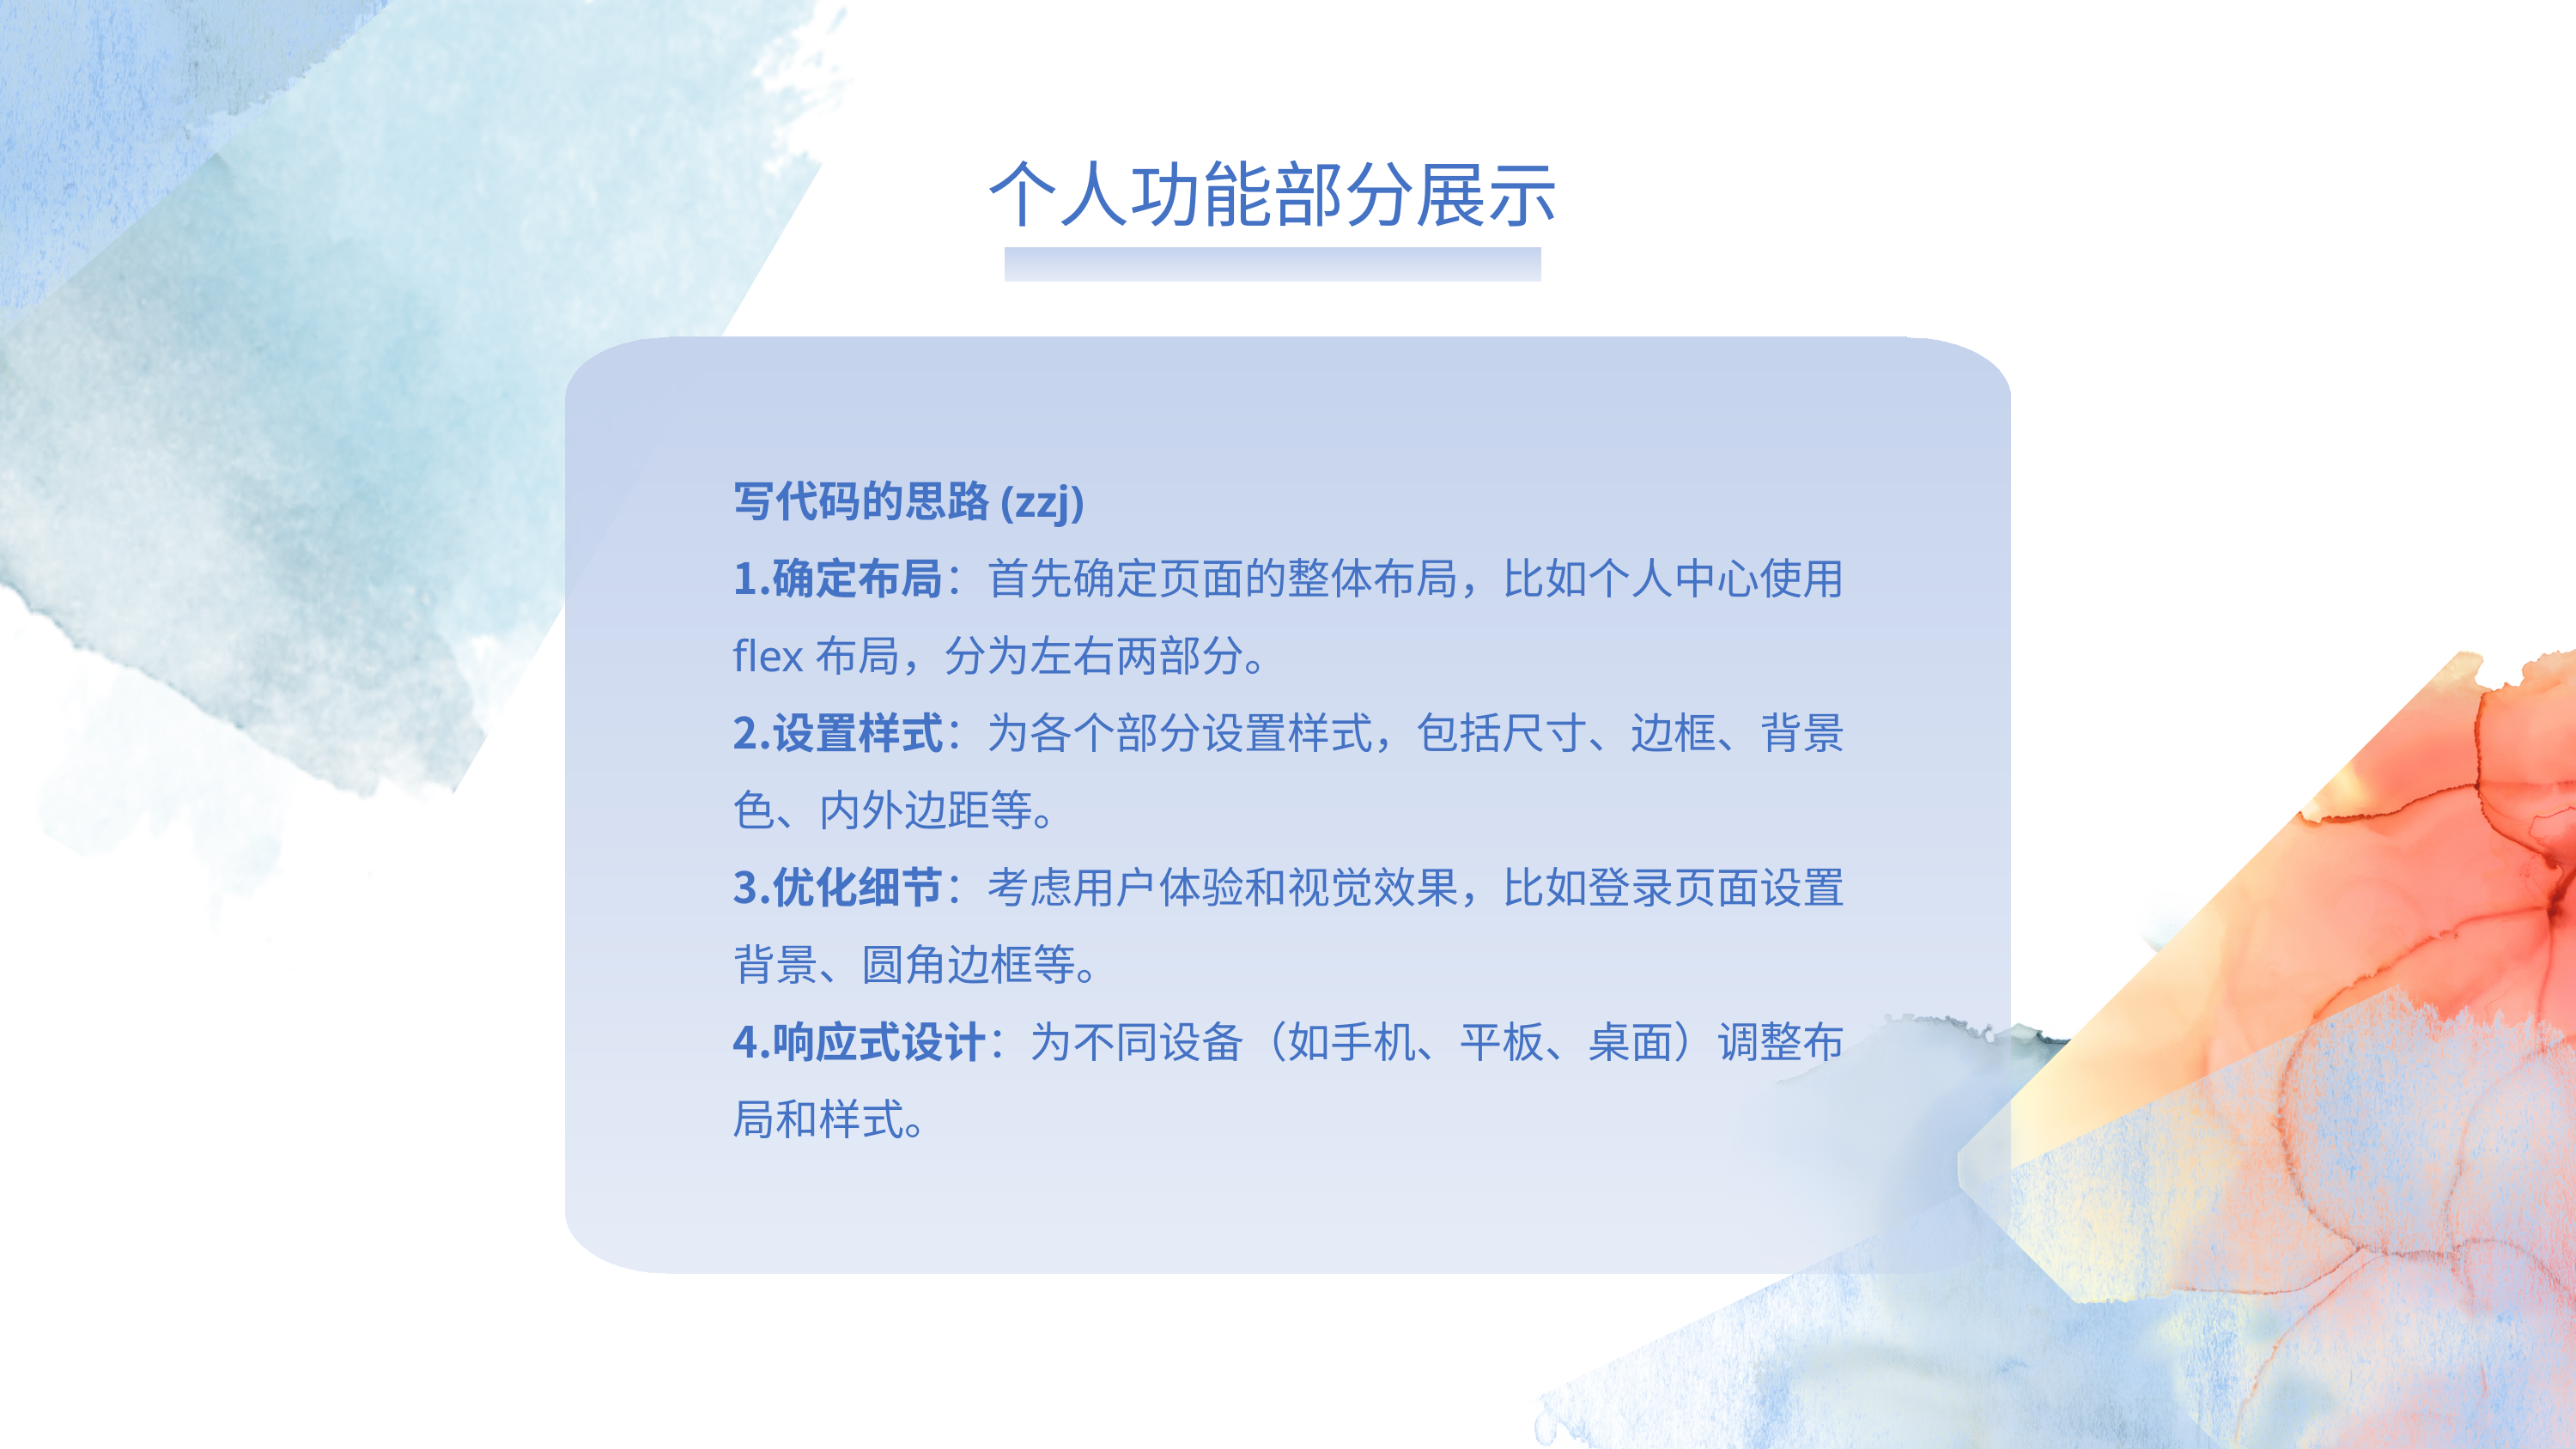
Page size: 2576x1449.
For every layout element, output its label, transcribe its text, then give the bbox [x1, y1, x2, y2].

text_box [0, 0, 993, 1003]
text_box 个人功能部分展示 [999, 149, 1644, 236]
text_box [1005, 247, 1541, 282]
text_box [564, 336, 2012, 1275]
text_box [1396, 559, 2576, 1449]
